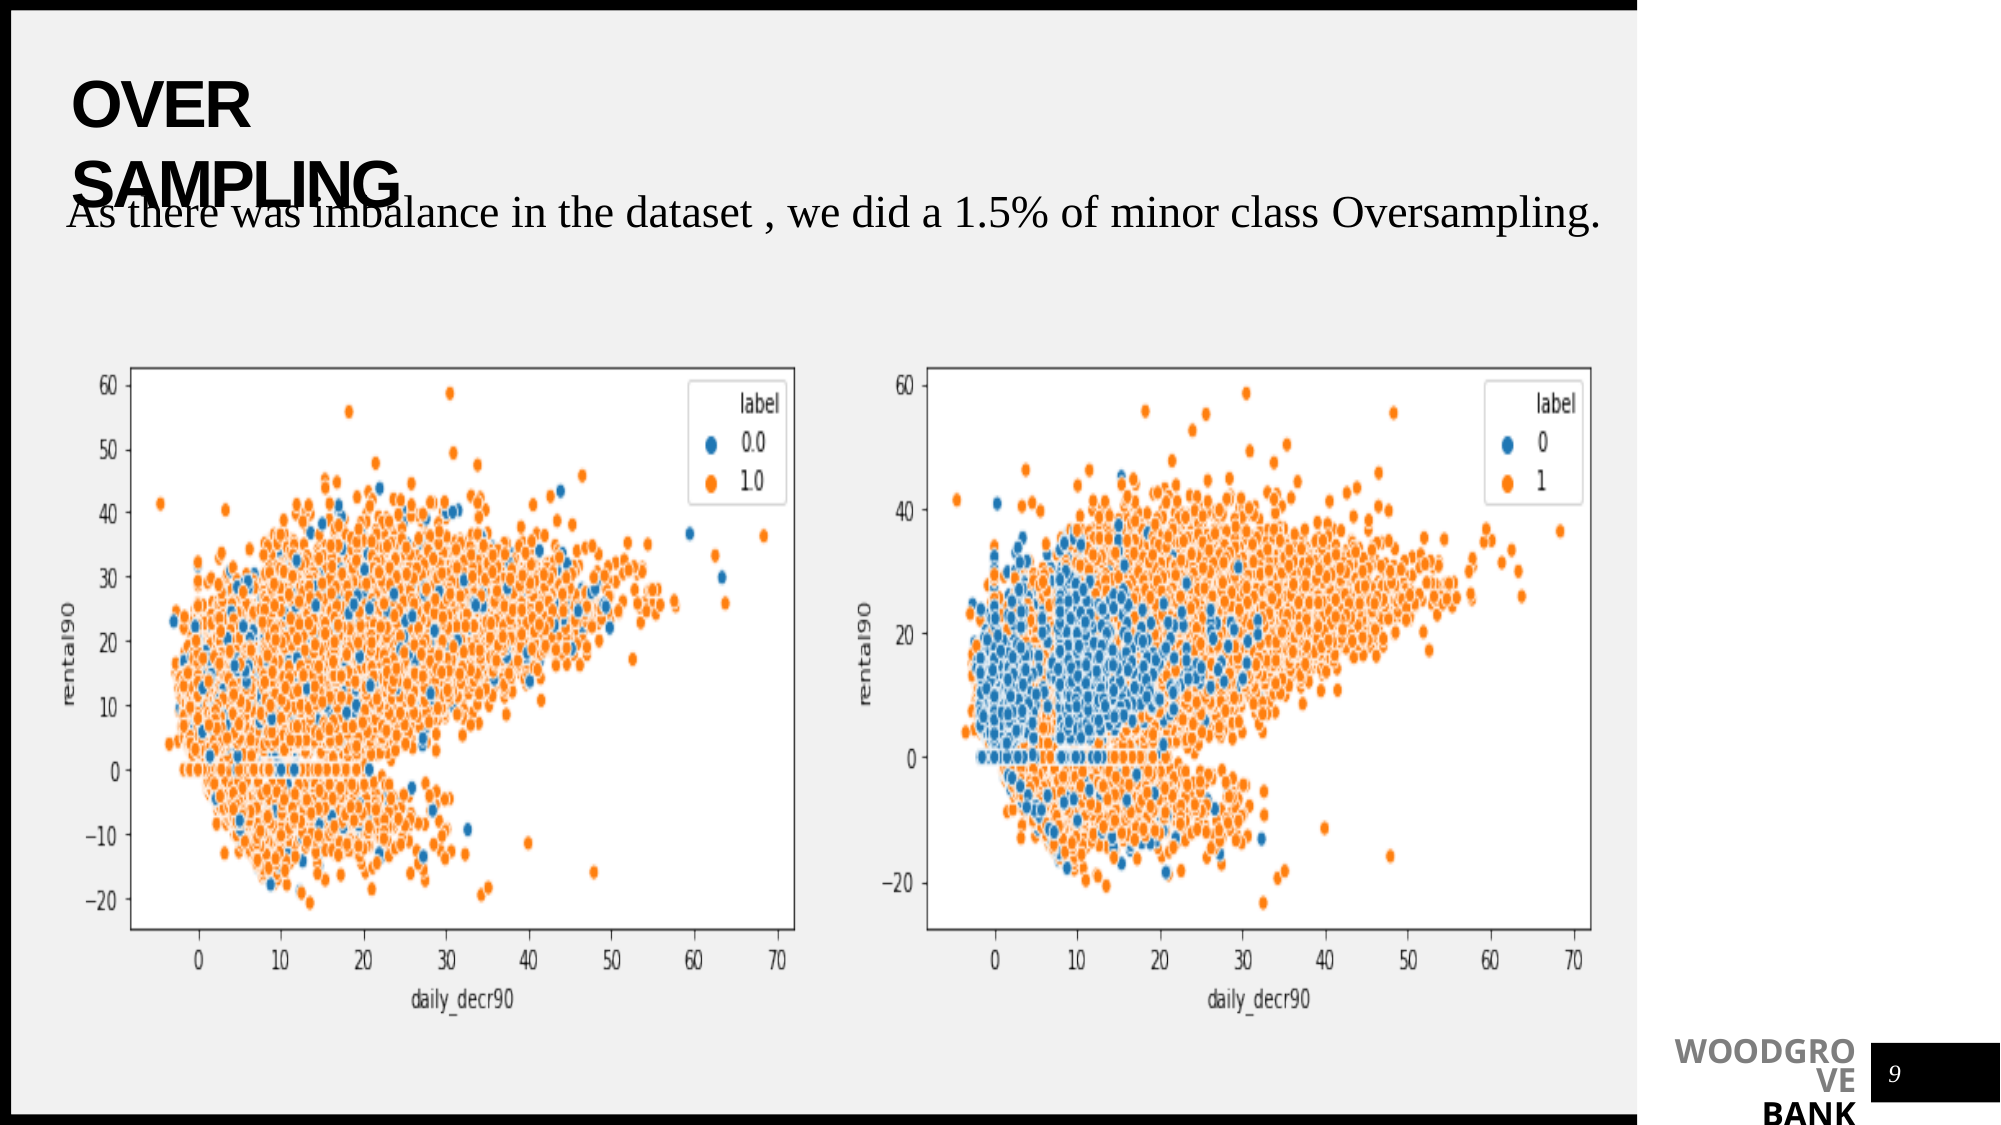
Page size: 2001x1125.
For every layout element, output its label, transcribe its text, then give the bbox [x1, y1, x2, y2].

footer WOODGROVE BANK [1659, 1042, 1857, 1125]
picture [50, 352, 1602, 1030]
slide_number 9 [1882, 1057, 1920, 1125]
text_box OVER SAMPLING [68, 58, 595, 179]
text_box As there was imbalance in the dataset , we did a 1.5% of minor class Oversampling. [63, 179, 1608, 237]
